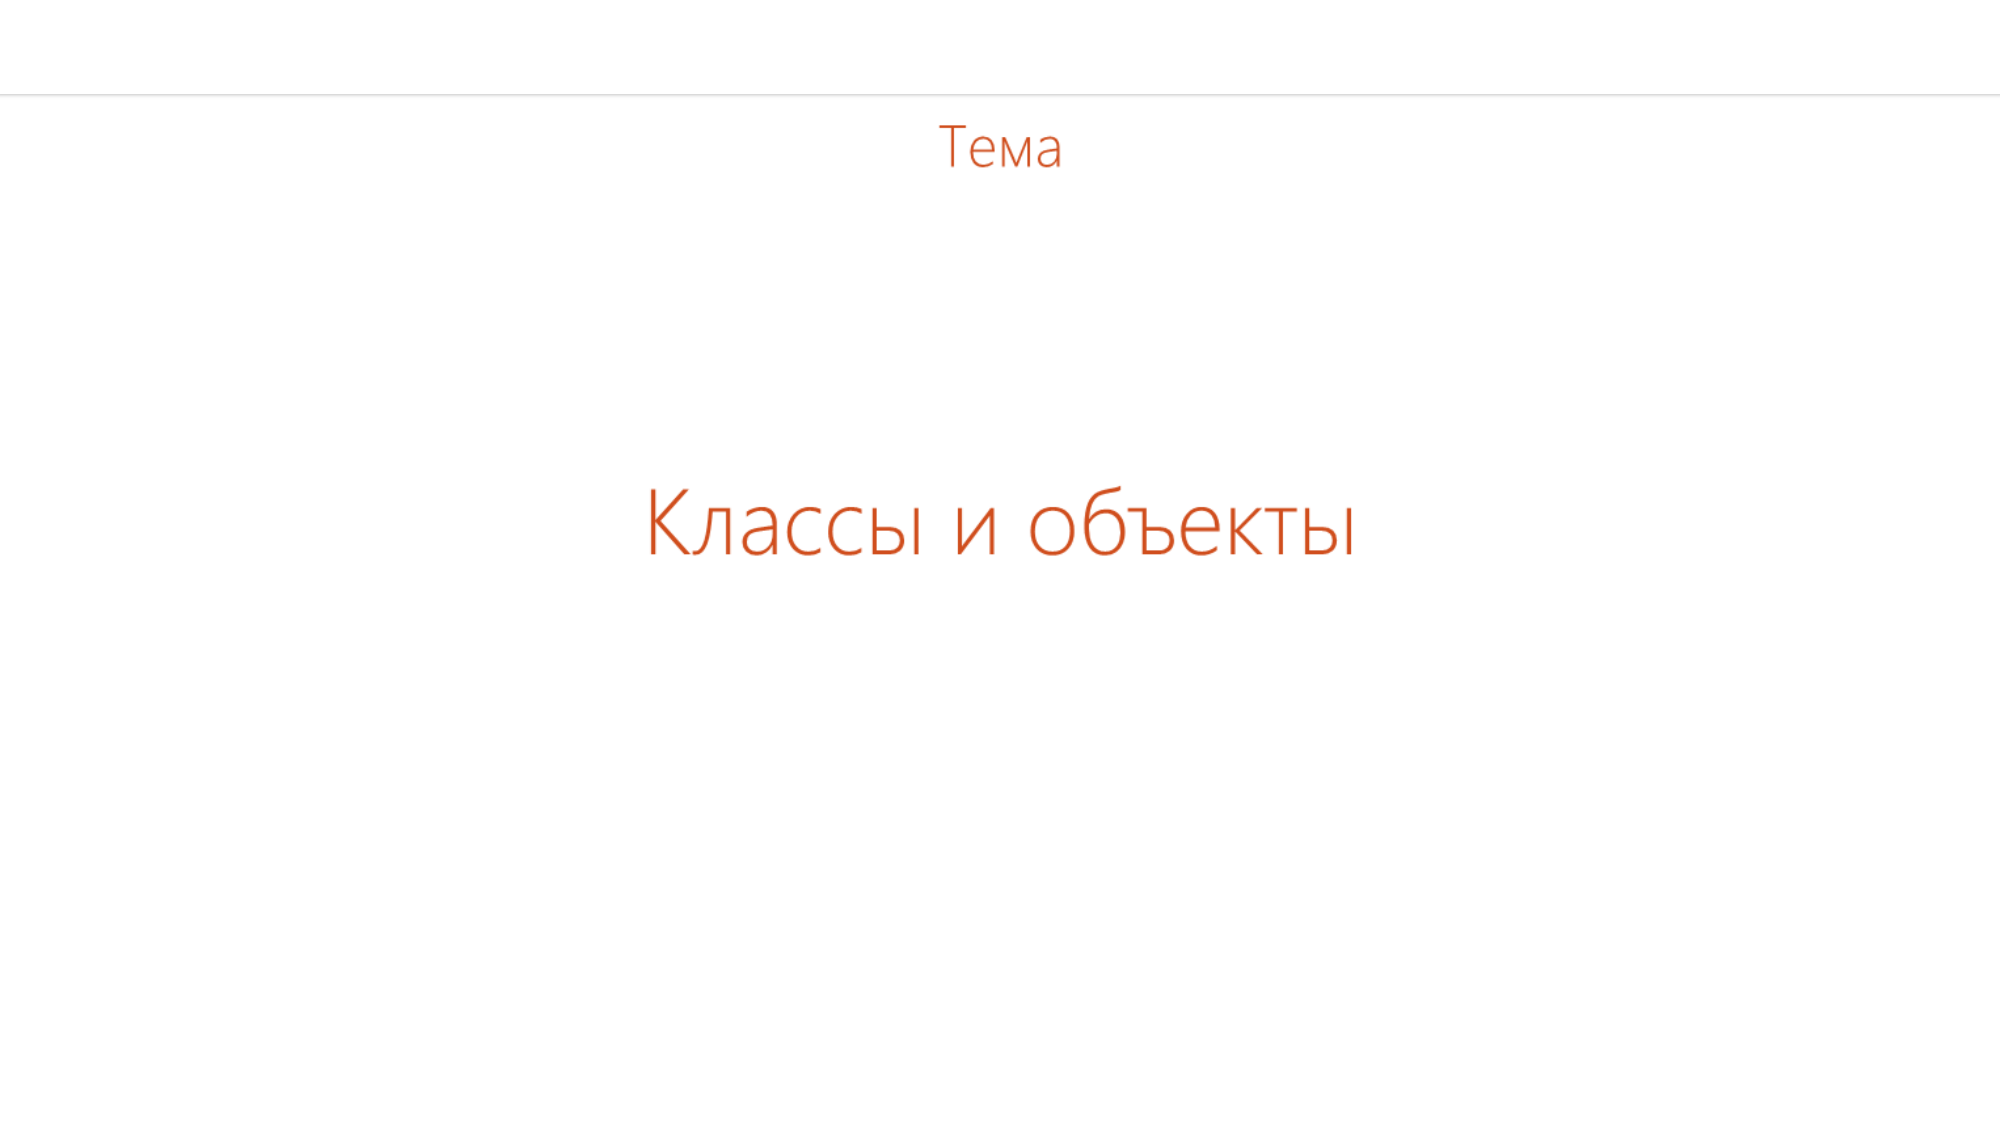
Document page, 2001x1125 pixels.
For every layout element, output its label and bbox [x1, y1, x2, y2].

picture [0, 94, 2000, 1007]
